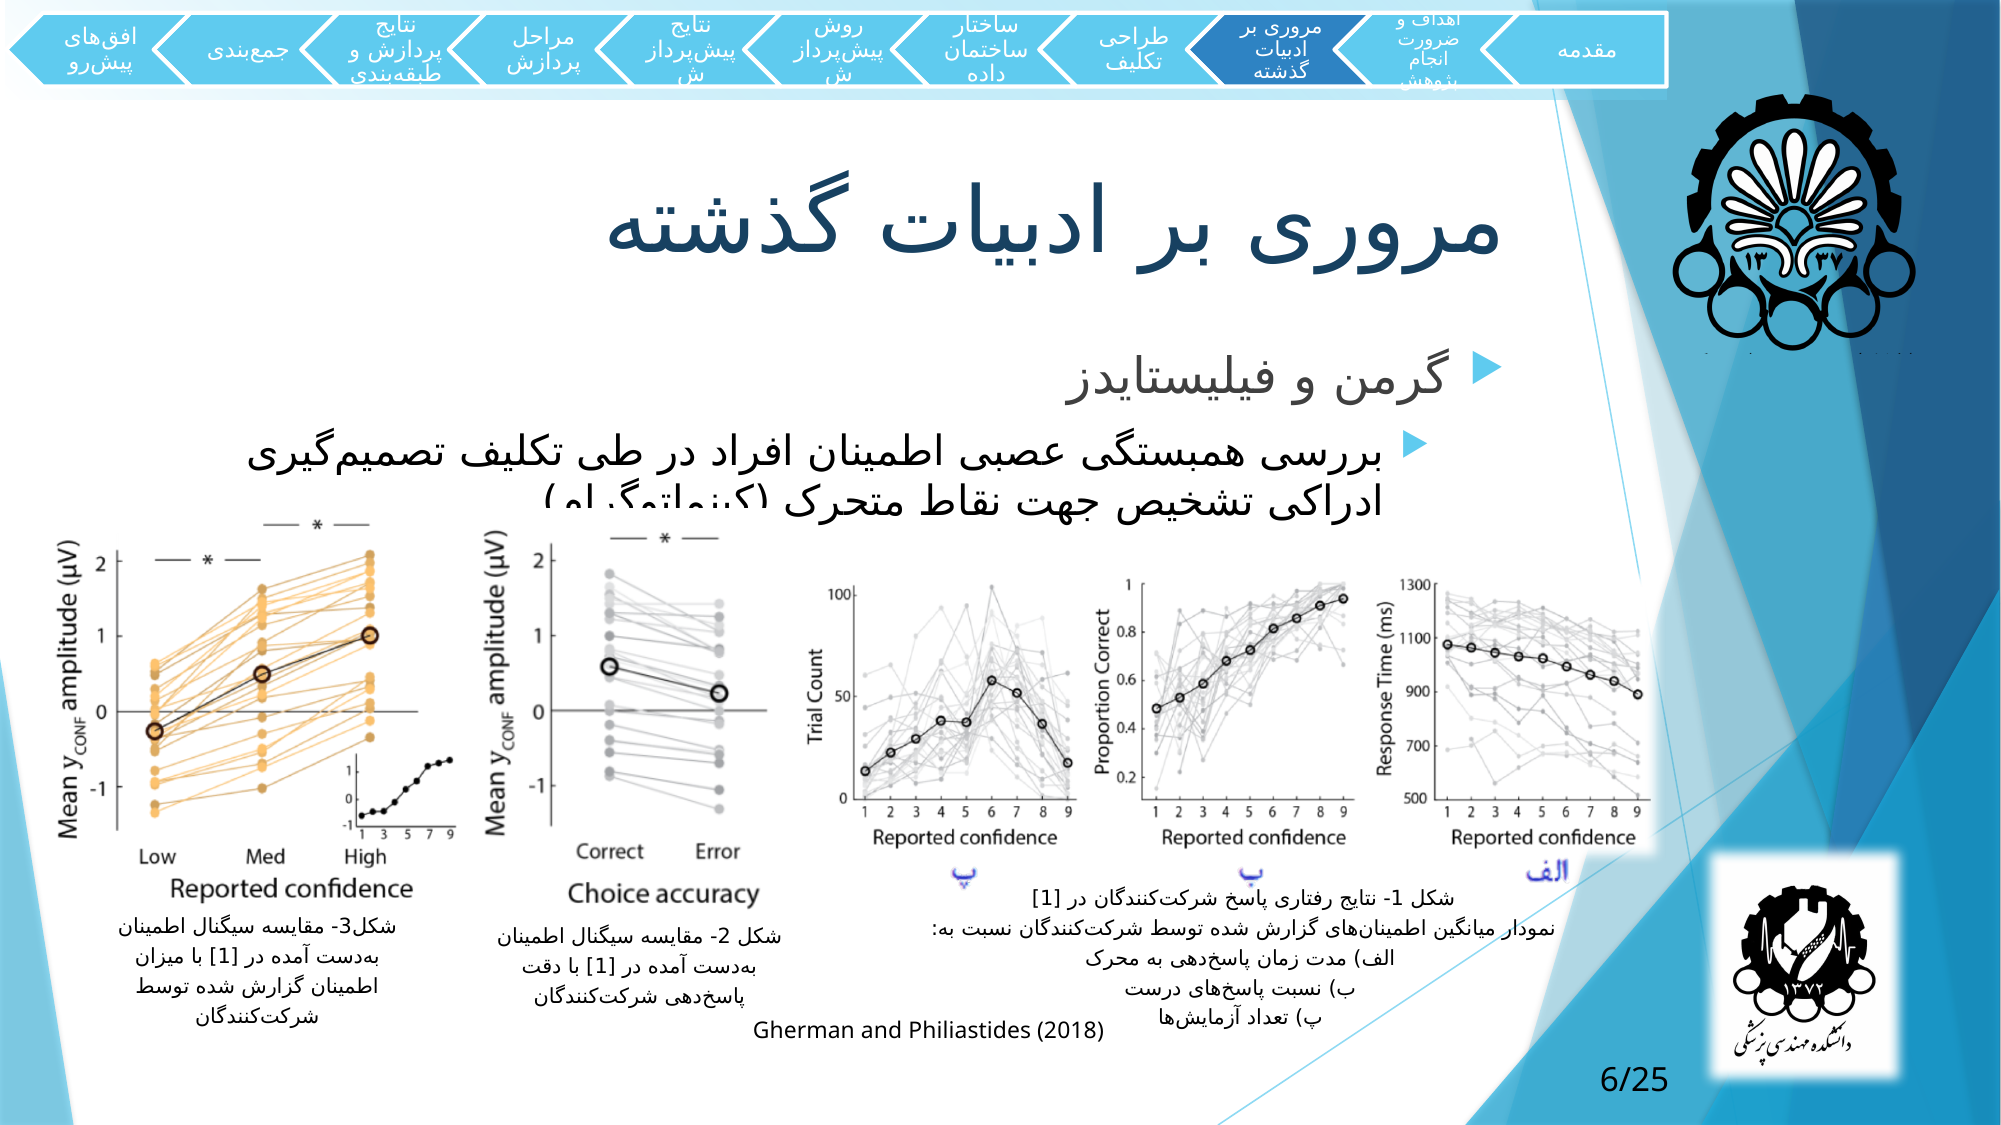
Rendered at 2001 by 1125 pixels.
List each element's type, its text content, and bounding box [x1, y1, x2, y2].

slide_number 6/25 [1569, 1050, 1700, 1111]
picture [1722, 864, 1887, 1067]
title مروری بر ادبیات گذشته [111, 152, 1522, 317]
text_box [45, 507, 1667, 1052]
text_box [5, 0, 1668, 100]
list گرمن و فیلیستایدز بررسی همبستگی عصبی اطمینان افراد در طی تکلیف تصمیم‌گیری‌ ادراکی تشخیص جهت نقاط متحرک (کینماتوگرام) [111, 335, 1522, 506]
picture [1661, 94, 1927, 354]
